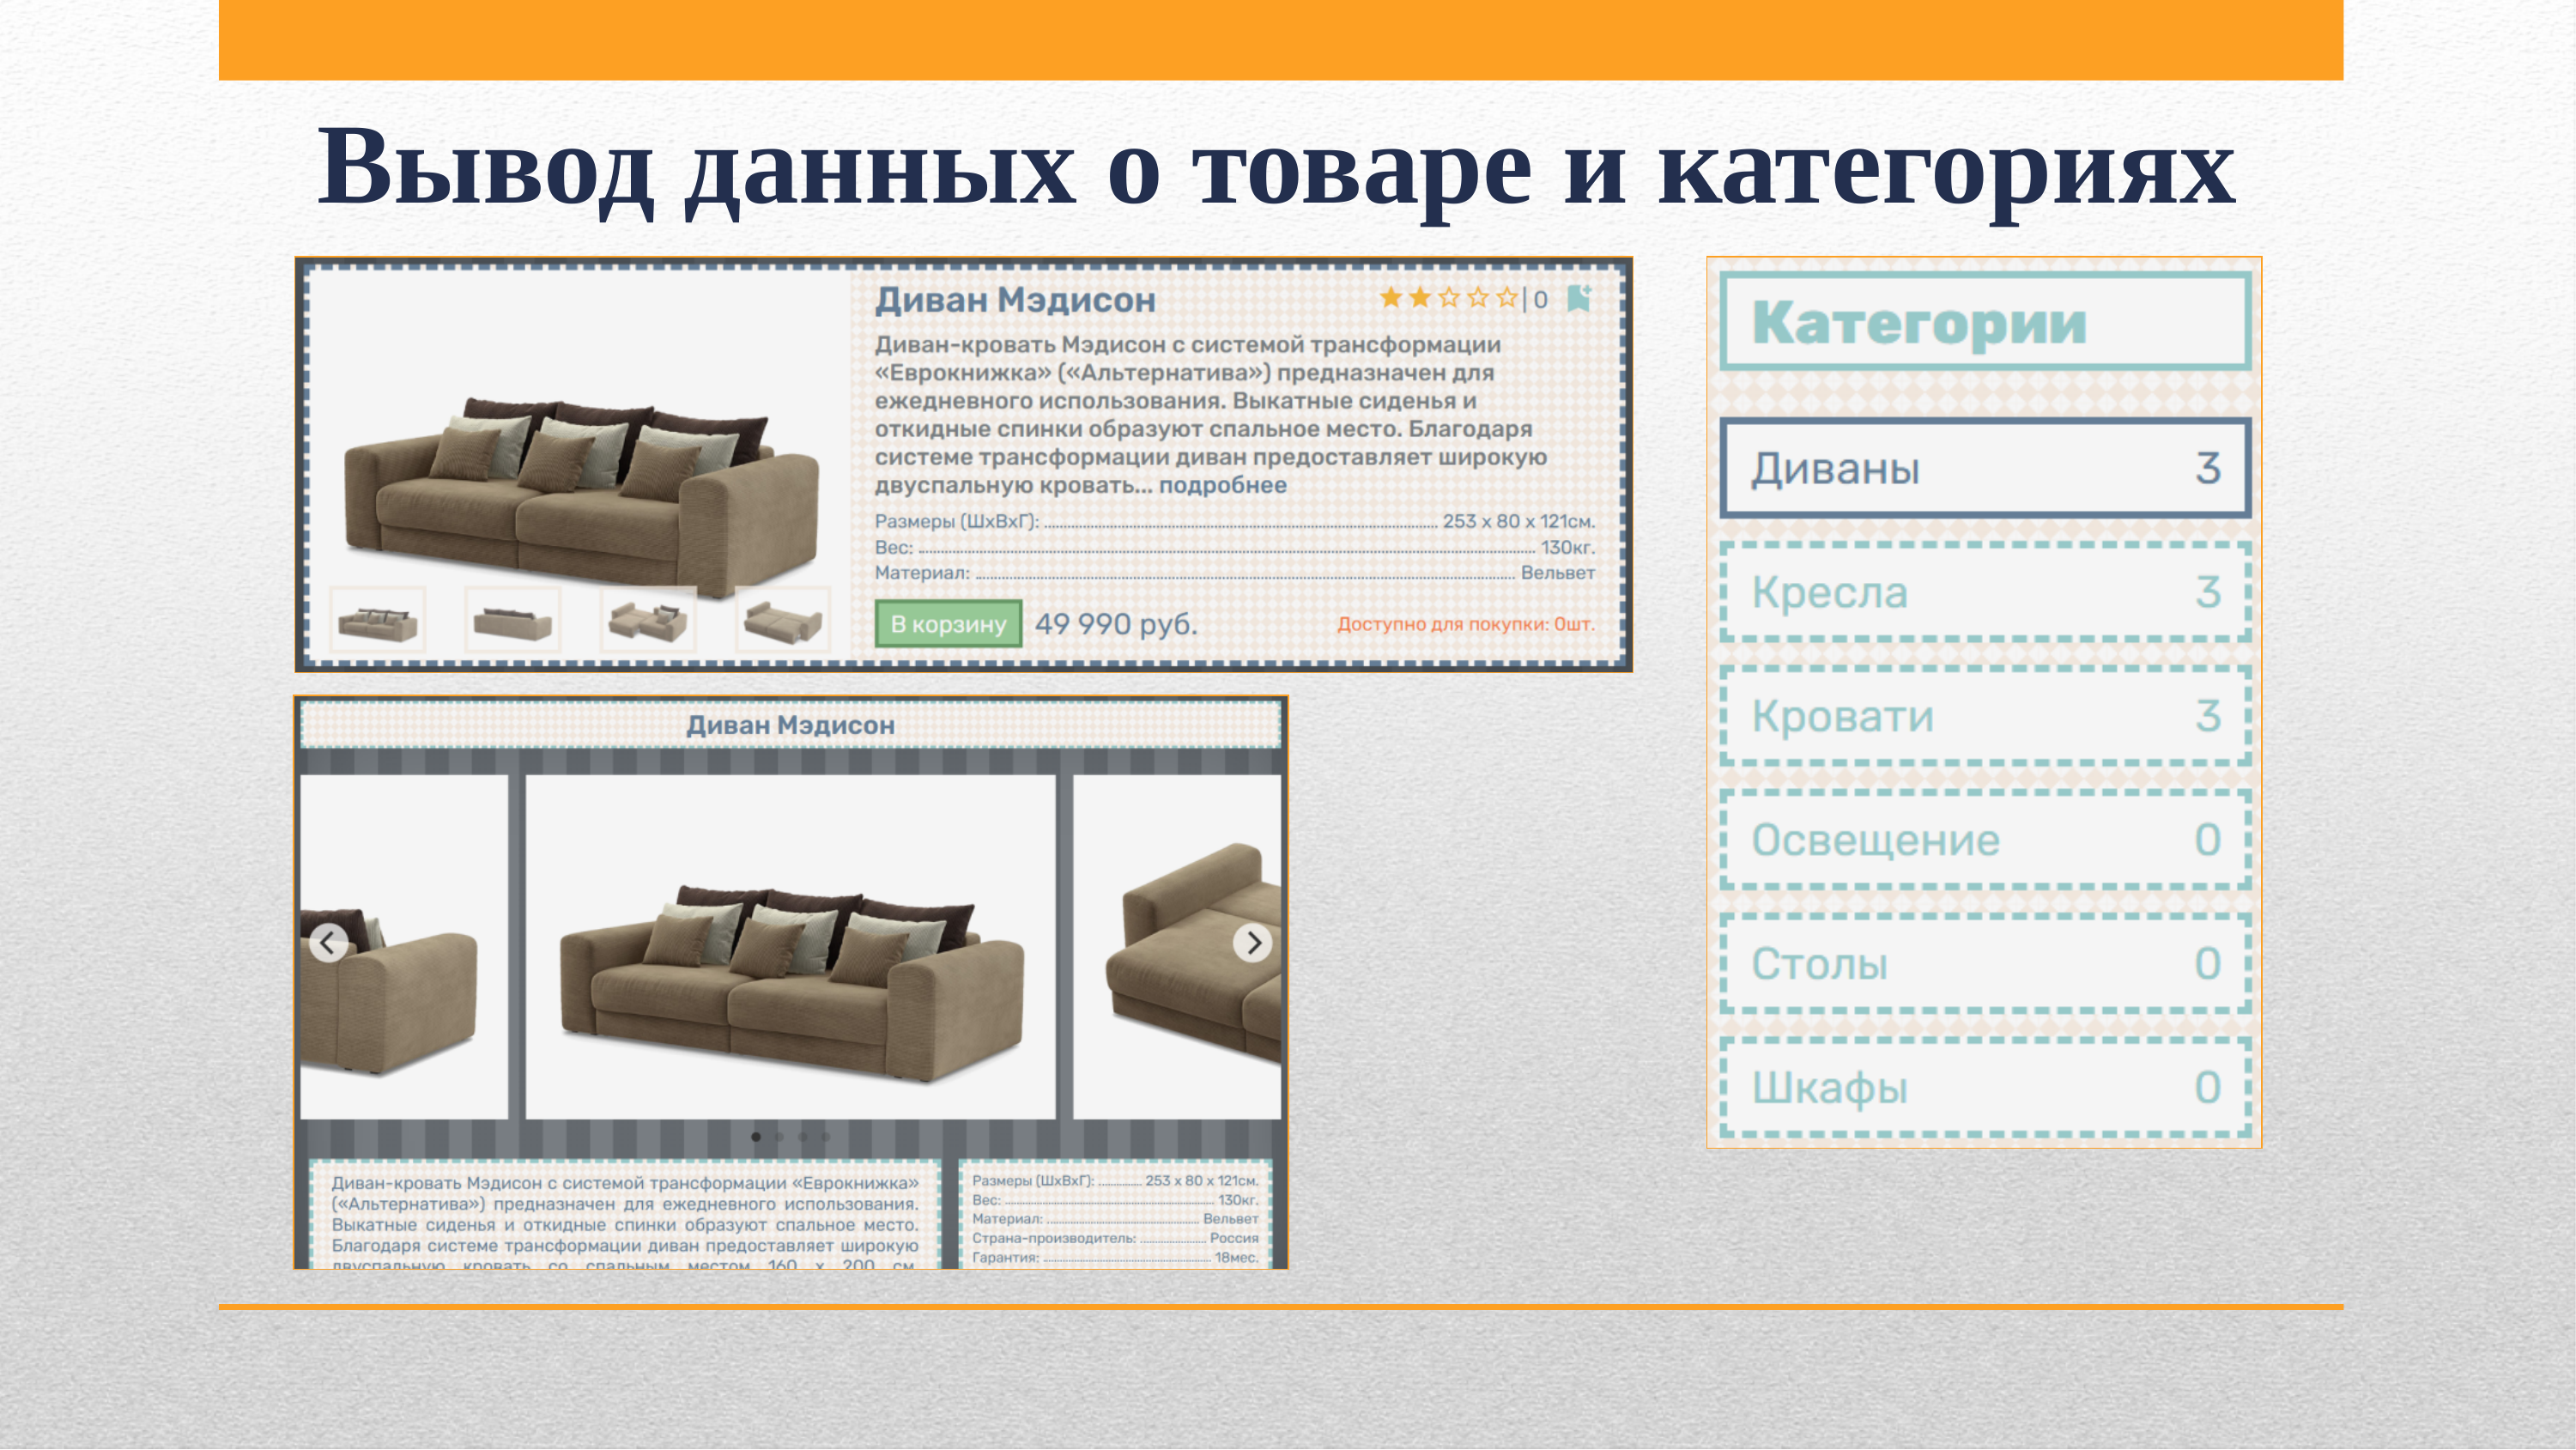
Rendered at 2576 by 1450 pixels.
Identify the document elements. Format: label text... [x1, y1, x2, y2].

picture [293, 695, 1289, 1270]
picture [1706, 257, 2263, 1149]
picture [294, 257, 1633, 673]
text_box Вывод данных о товаре и категориях [233, 75, 2323, 239]
